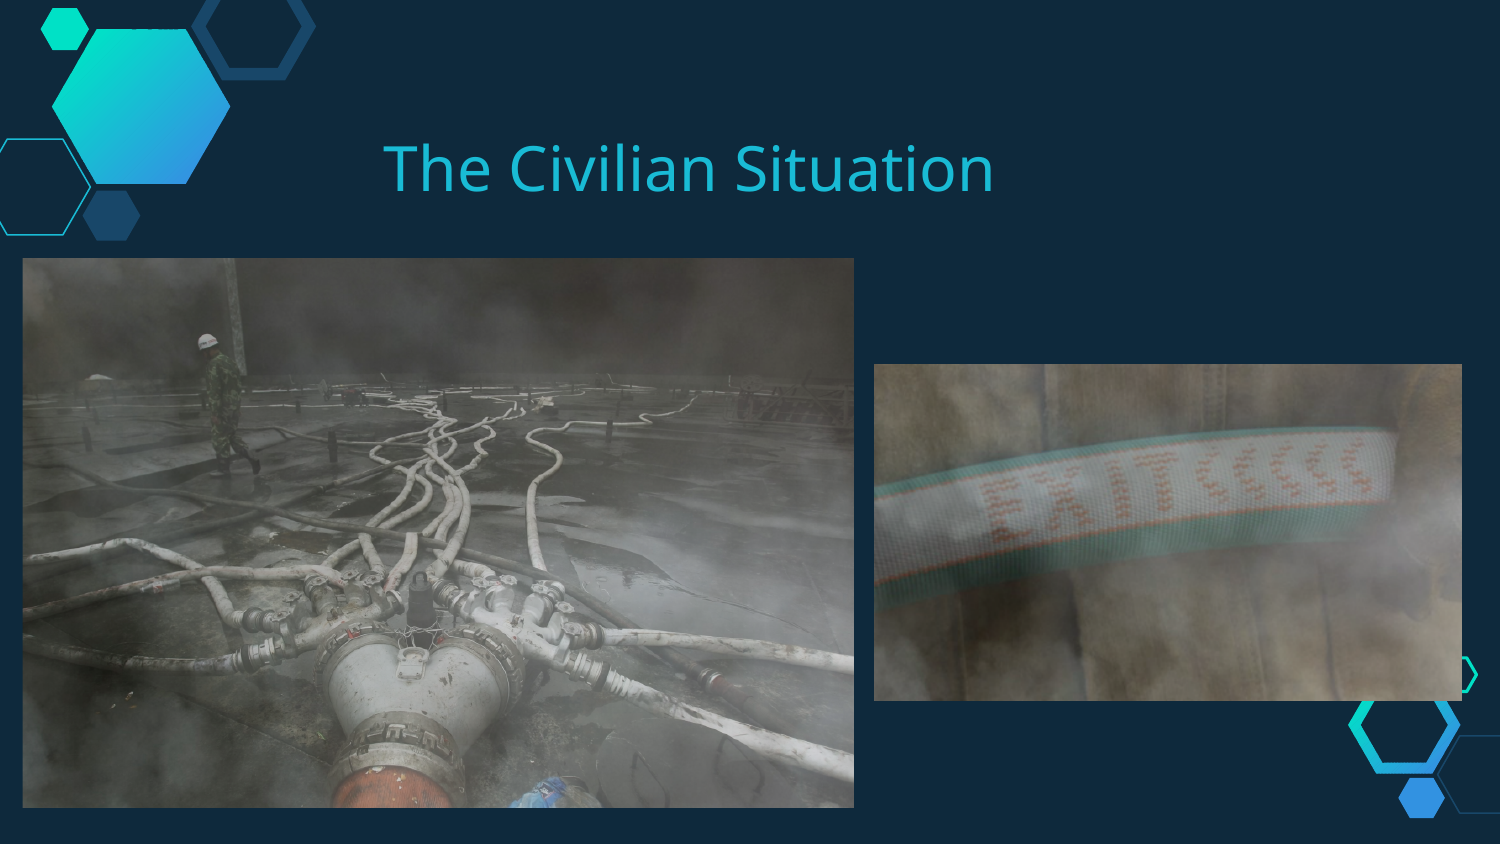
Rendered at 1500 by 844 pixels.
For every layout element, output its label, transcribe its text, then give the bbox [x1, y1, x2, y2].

title The Civilian Situation [368, 113, 1060, 220]
picture [874, 364, 1463, 702]
picture [22, 258, 855, 808]
